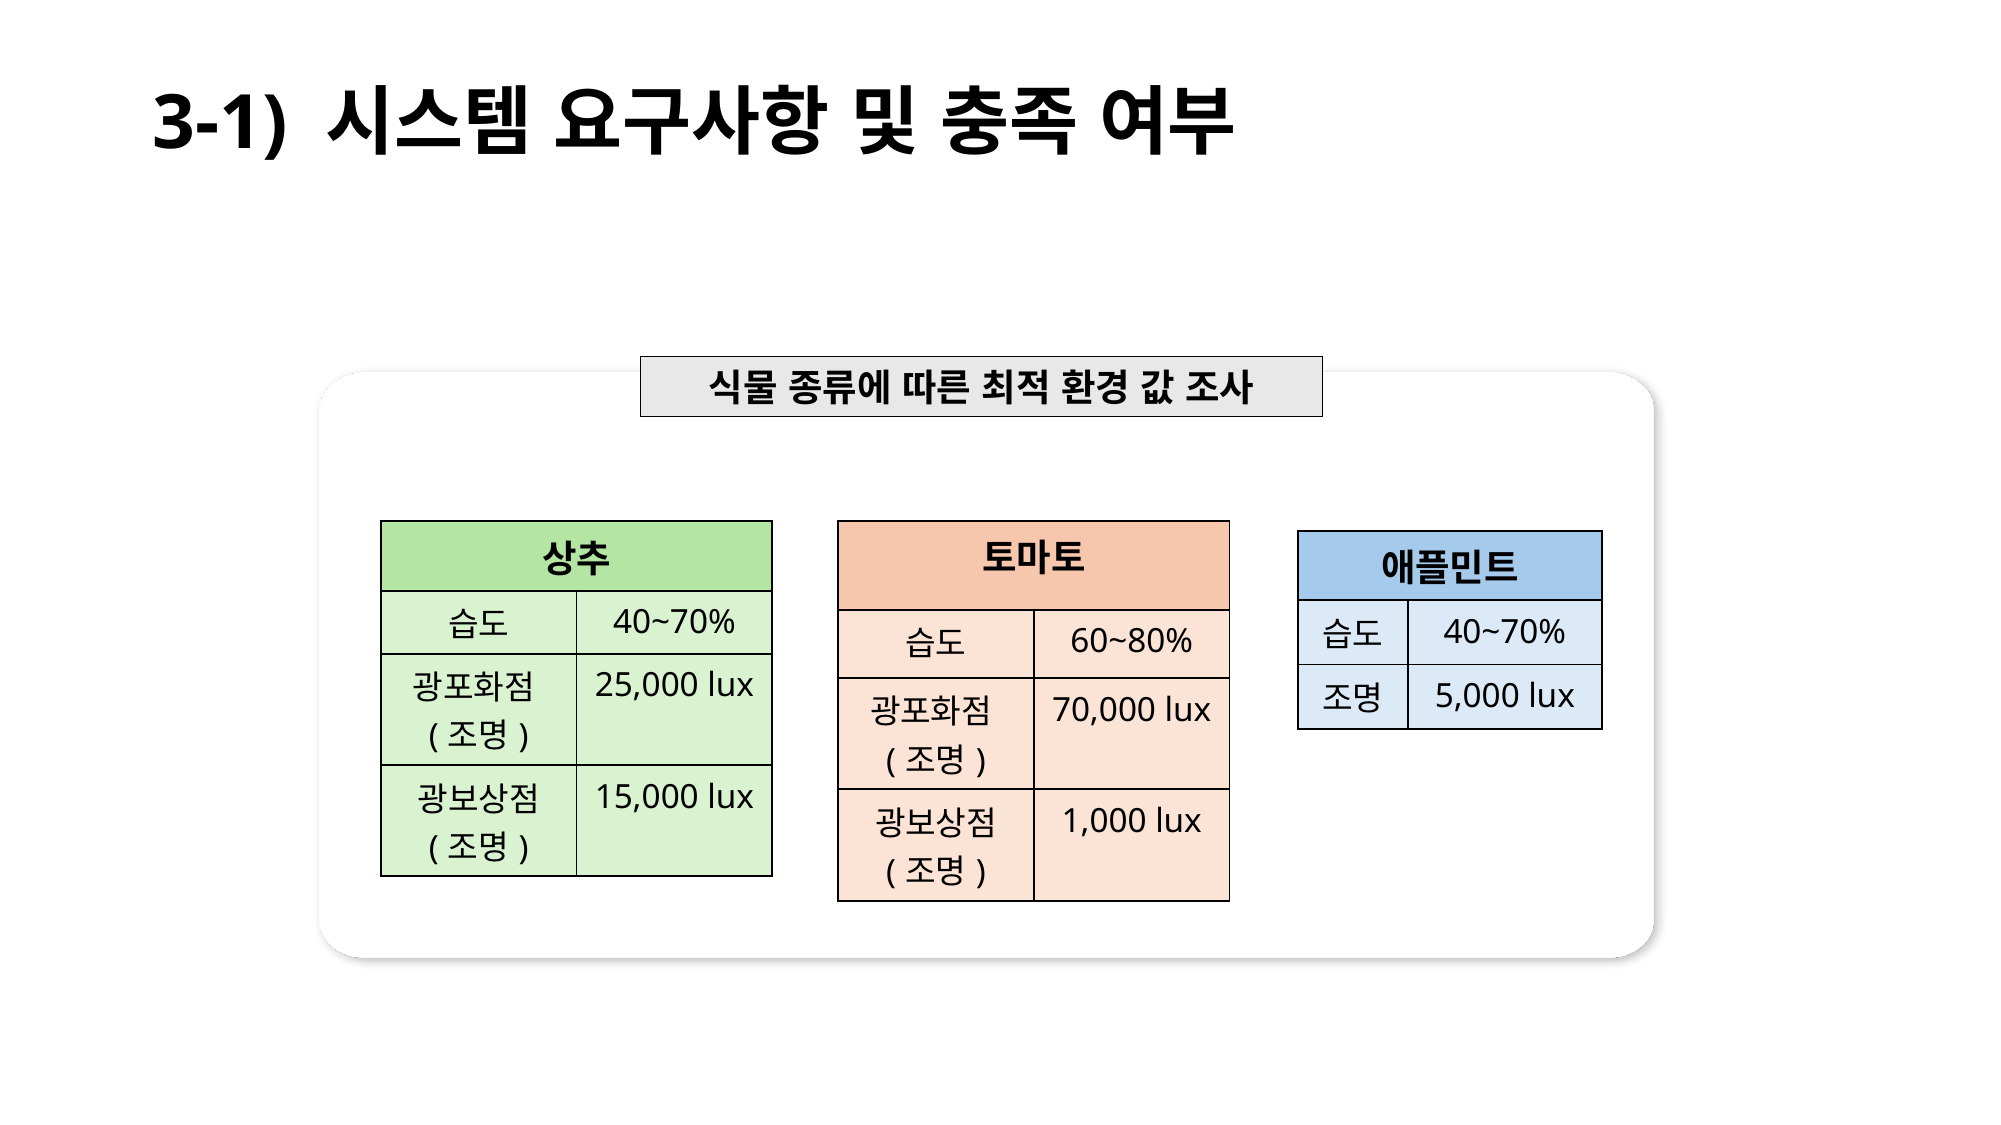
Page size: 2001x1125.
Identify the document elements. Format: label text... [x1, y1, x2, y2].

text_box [256, 356, 1696, 977]
title 3-1) 시스템 요구사항 및 충족 여부 [137, 15, 1863, 233]
